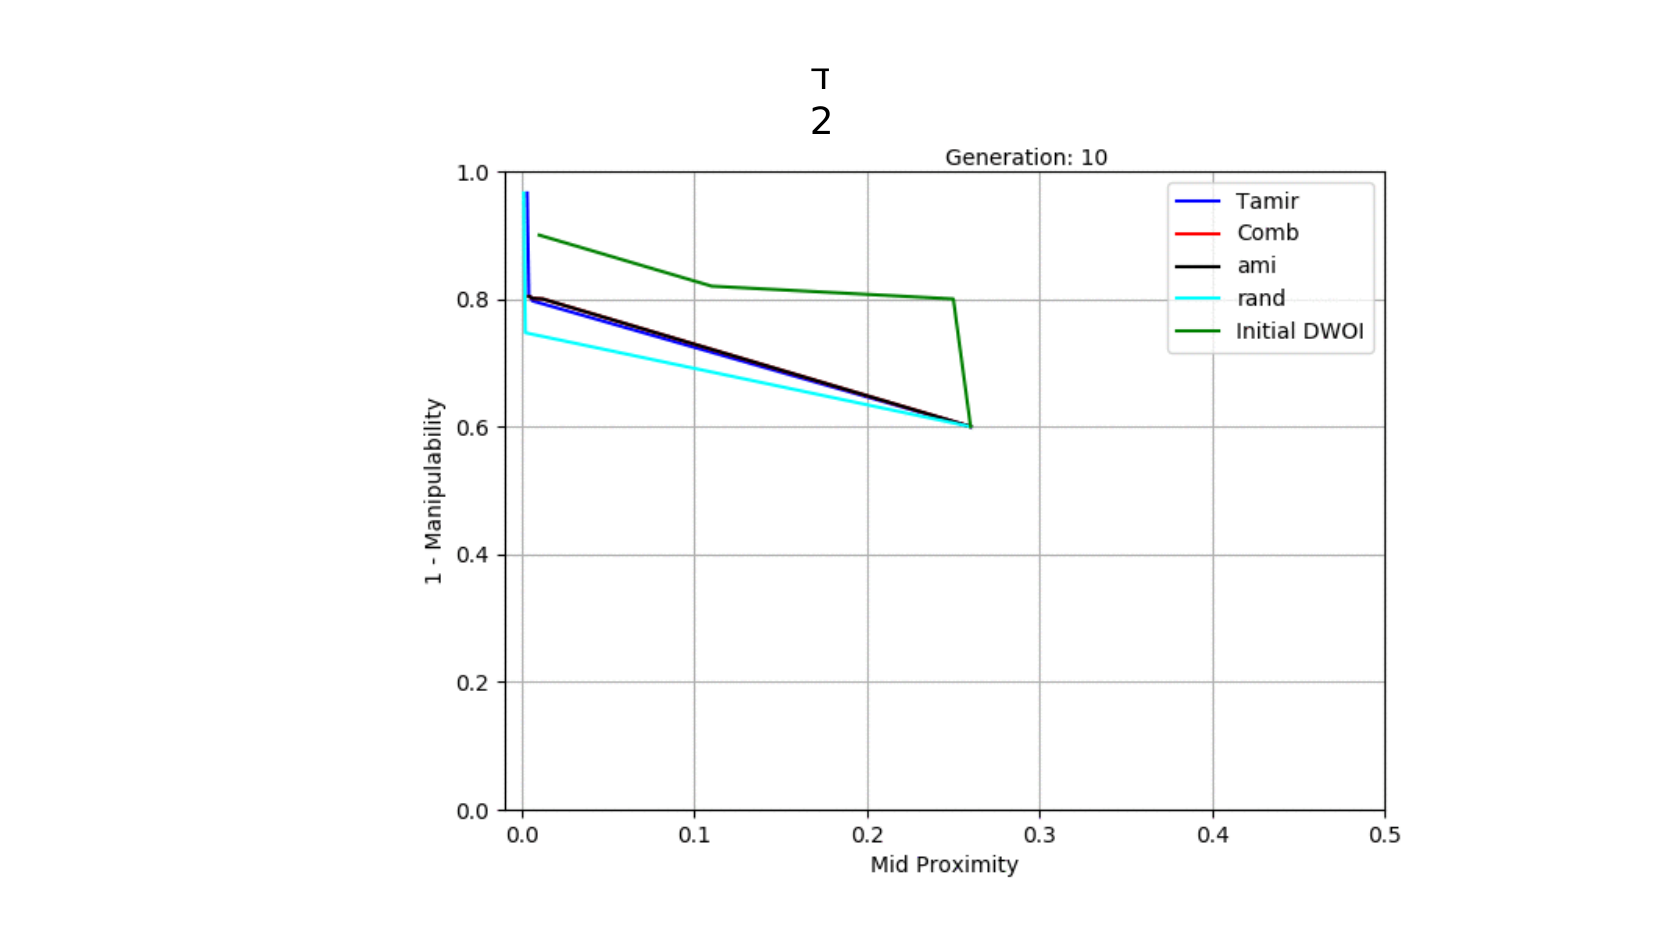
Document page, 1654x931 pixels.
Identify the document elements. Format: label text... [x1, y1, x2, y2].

picture [404, 134, 1406, 886]
text_box ד2 [794, 44, 868, 110]
